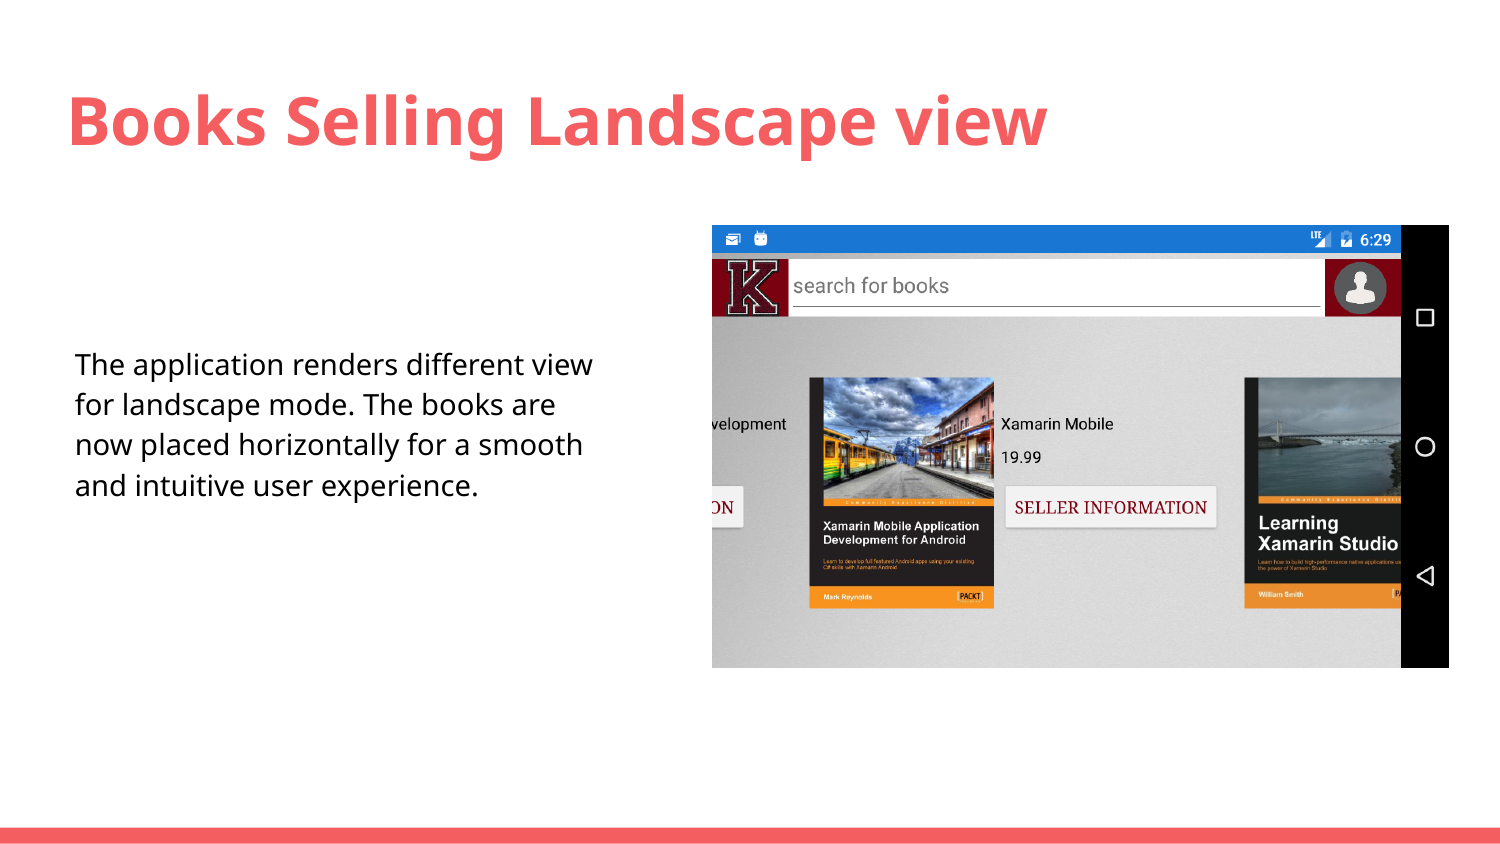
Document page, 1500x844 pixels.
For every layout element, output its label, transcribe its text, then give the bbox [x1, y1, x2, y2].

picture [711, 225, 1450, 668]
title Books Selling Landscape view [51, 64, 1449, 167]
list The application renders different view for landscape mode. The books are now placed horizontally for a smooth and intuitive user experience. [59, 326, 628, 580]
